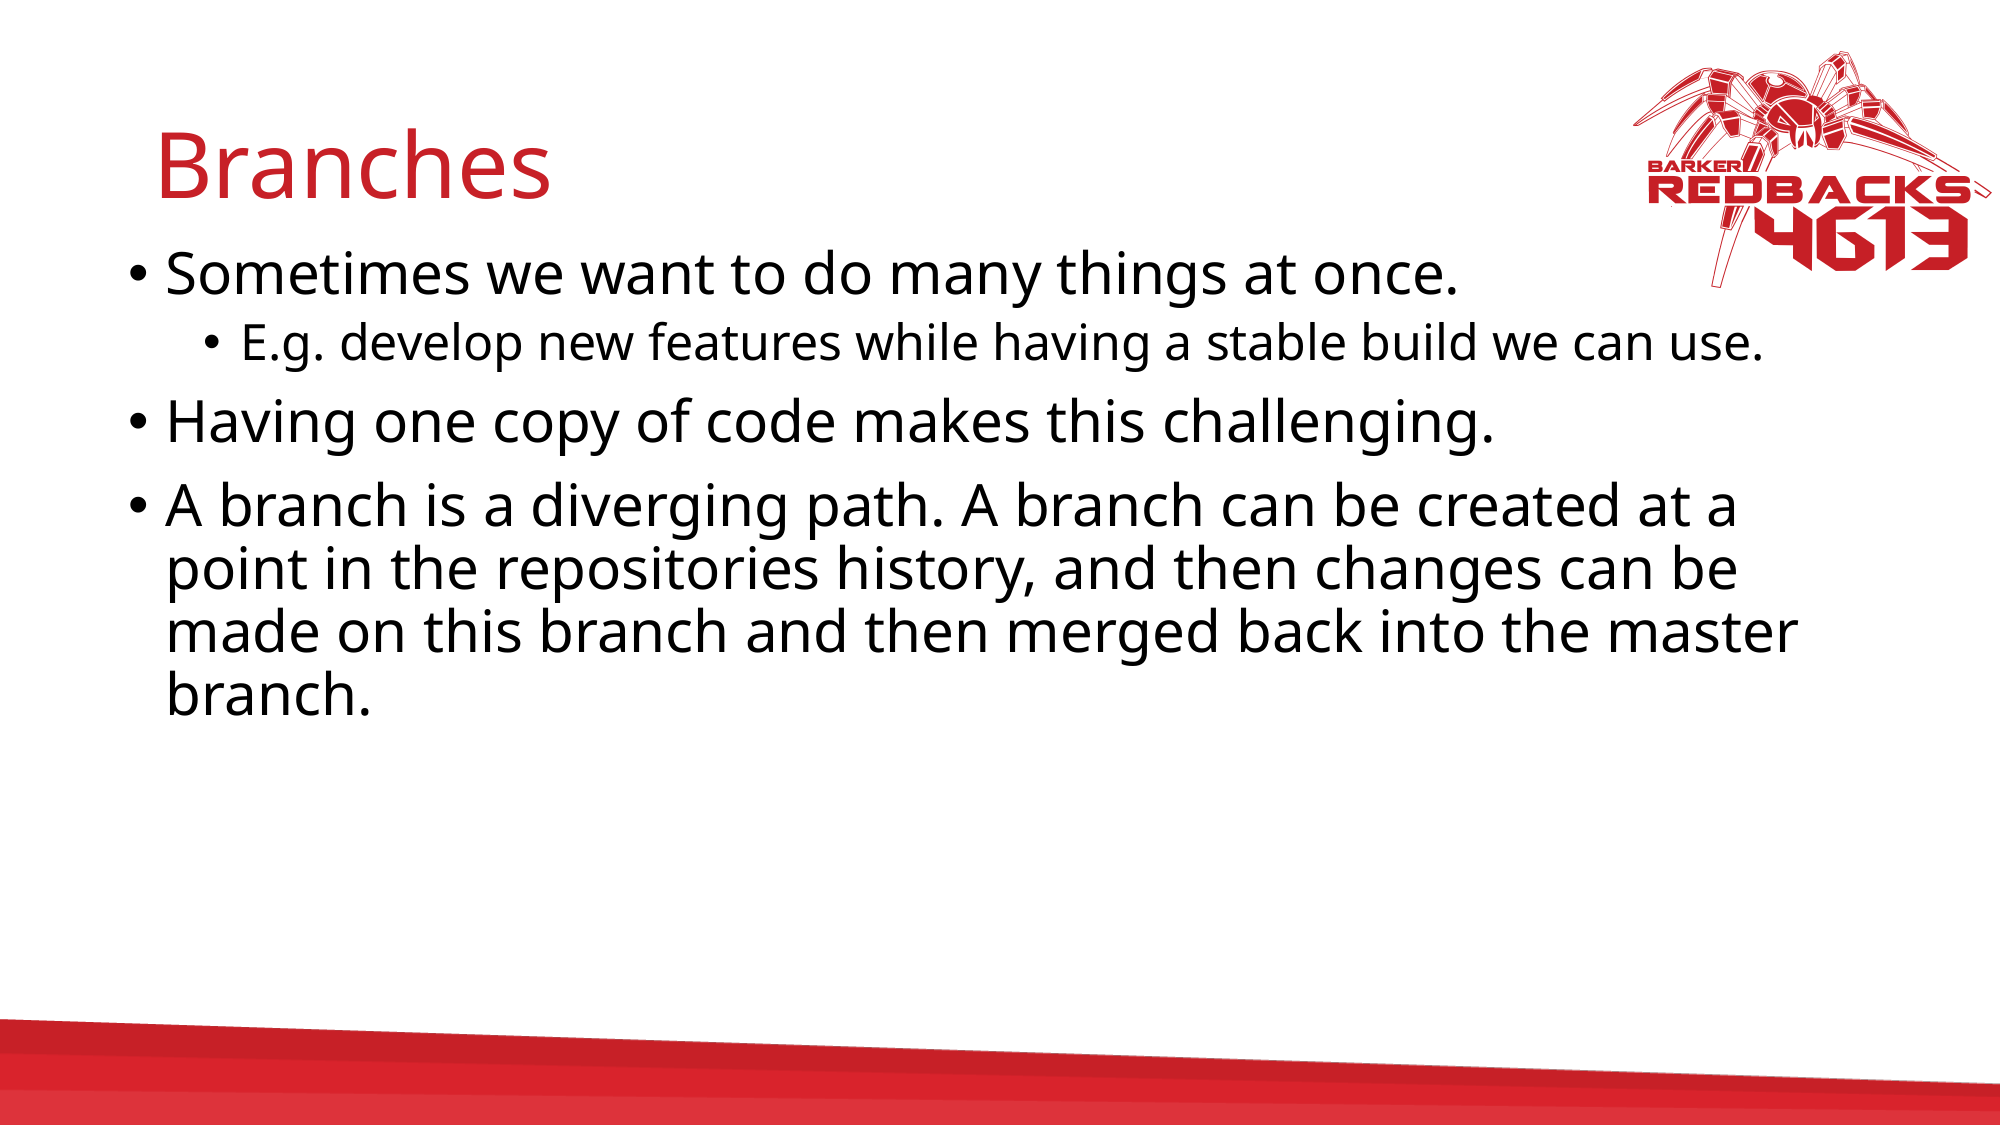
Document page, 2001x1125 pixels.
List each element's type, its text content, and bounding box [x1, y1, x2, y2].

picture [0, 1019, 2000, 1125]
title Branches [138, 59, 1620, 236]
list Sometimes we want to do many things at once. E.g. develop new features while having a stable build we can use. Having one copy of code makes this challenging. A branch is a diverging path. A branch can be created at a point in the repositories history, and then changes can be made on this branch and then merged back into the master branch. [113, 236, 1838, 951]
picture [1633, 51, 1992, 288]
